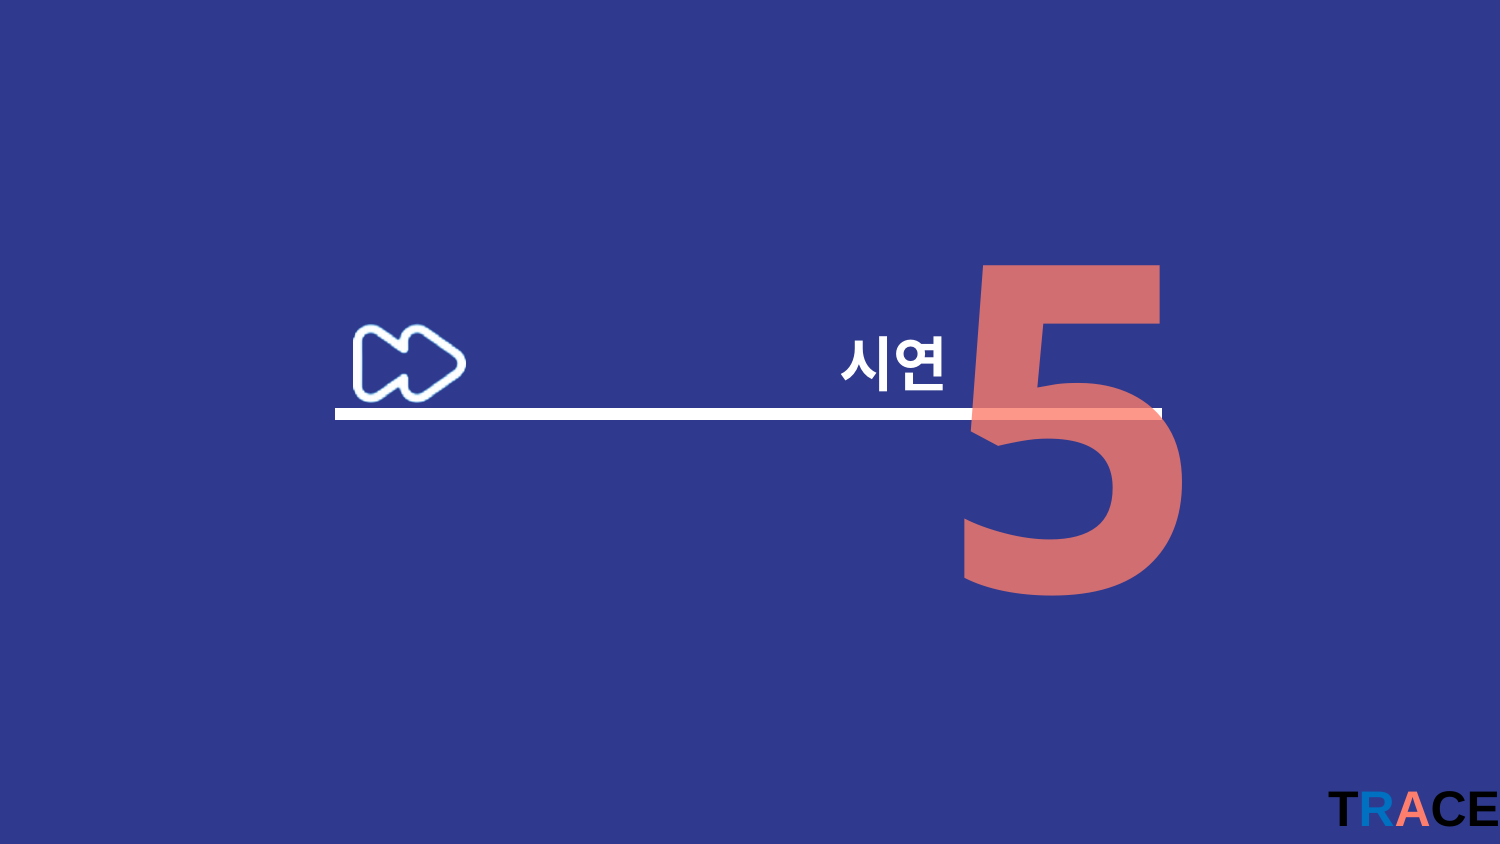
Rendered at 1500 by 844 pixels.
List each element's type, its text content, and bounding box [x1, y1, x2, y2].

text_box 5 [927, 127, 1222, 696]
picture [334, 295, 492, 413]
text_box TRACE [1313, 731, 1500, 844]
text_box 시연 [497, 320, 927, 407]
